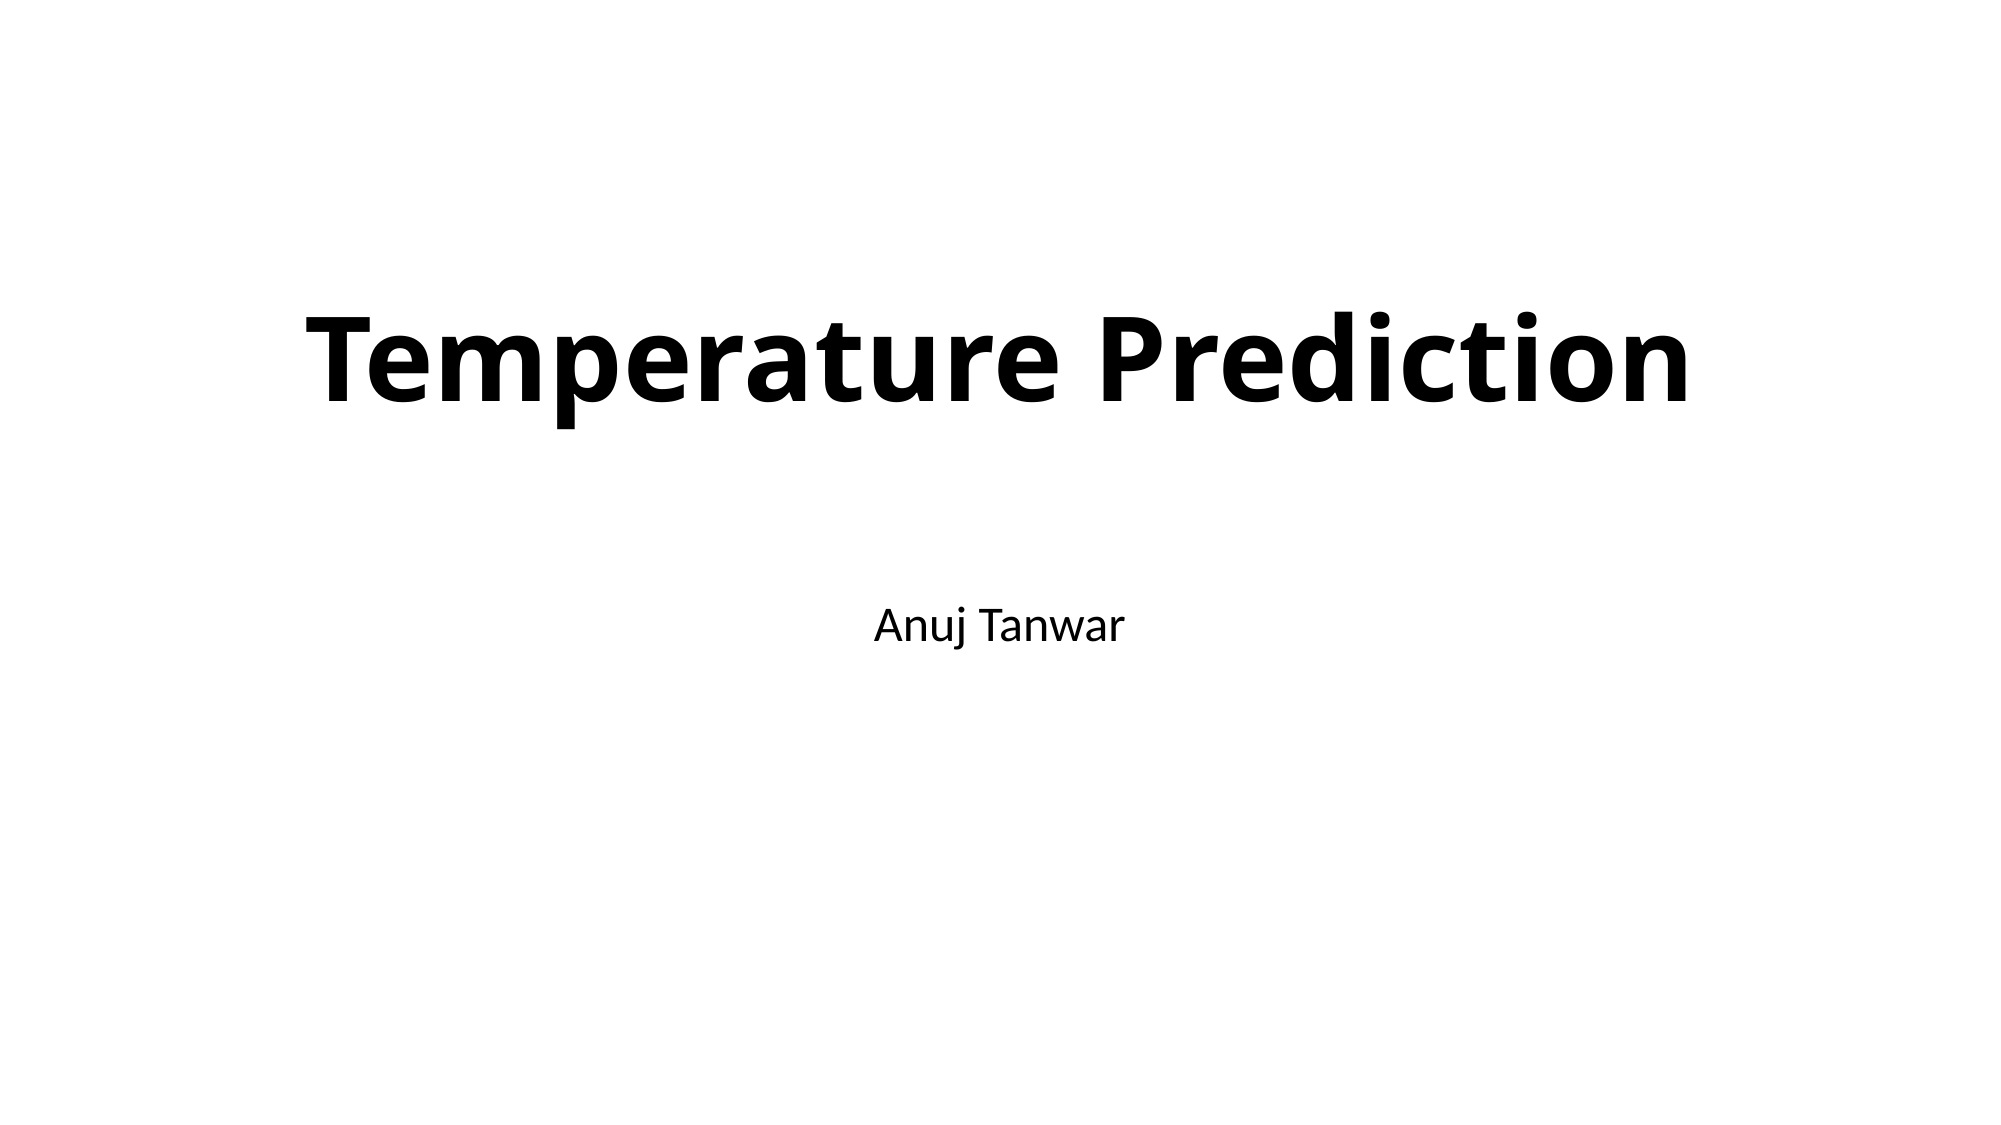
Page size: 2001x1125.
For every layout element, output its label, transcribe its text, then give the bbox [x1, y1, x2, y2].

subtitle Anuj Tanwar [249, 590, 1750, 863]
title Temperature Prediction [249, 184, 1750, 576]
